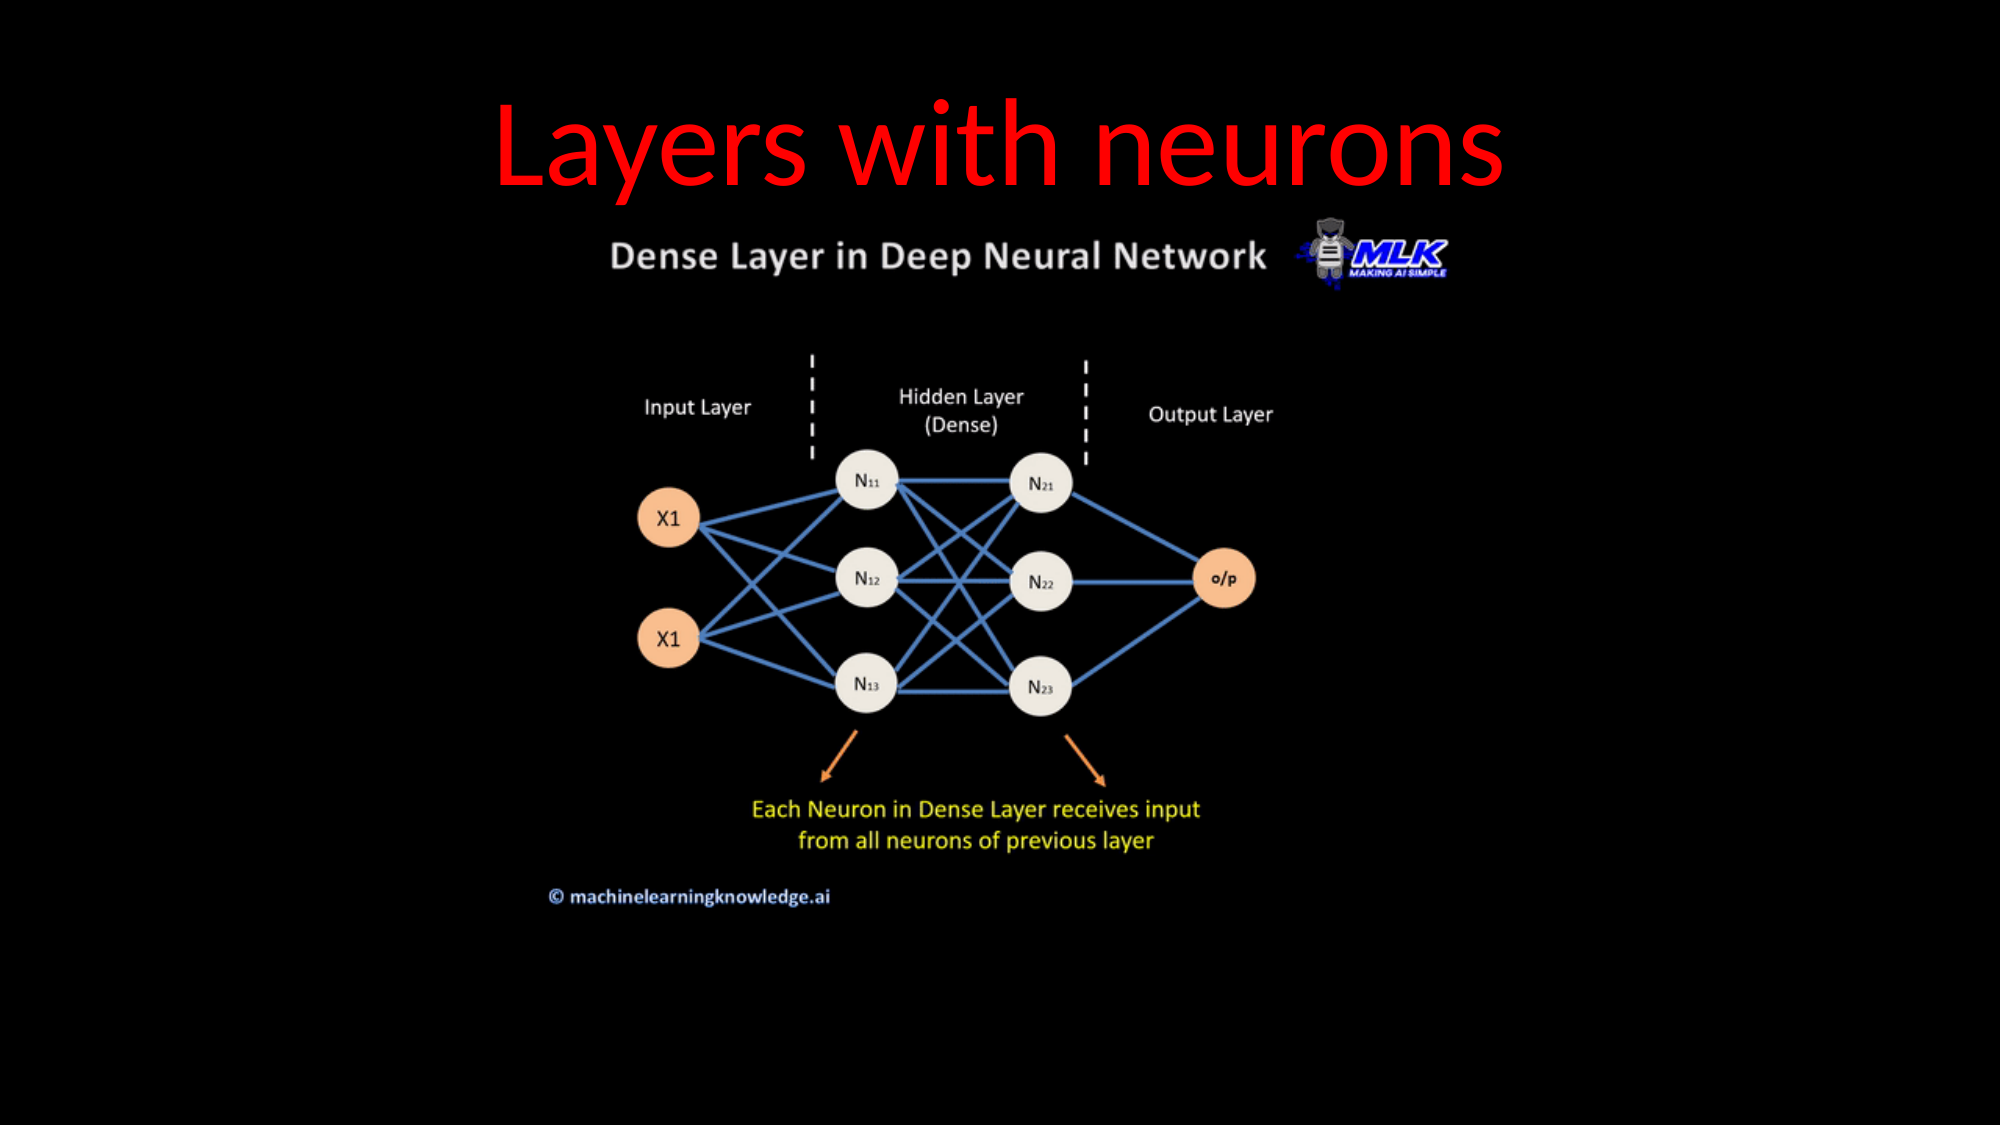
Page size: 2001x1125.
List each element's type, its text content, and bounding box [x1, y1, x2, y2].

text_box Layers with neurons [146, 27, 1854, 264]
picture [530, 210, 1469, 915]
